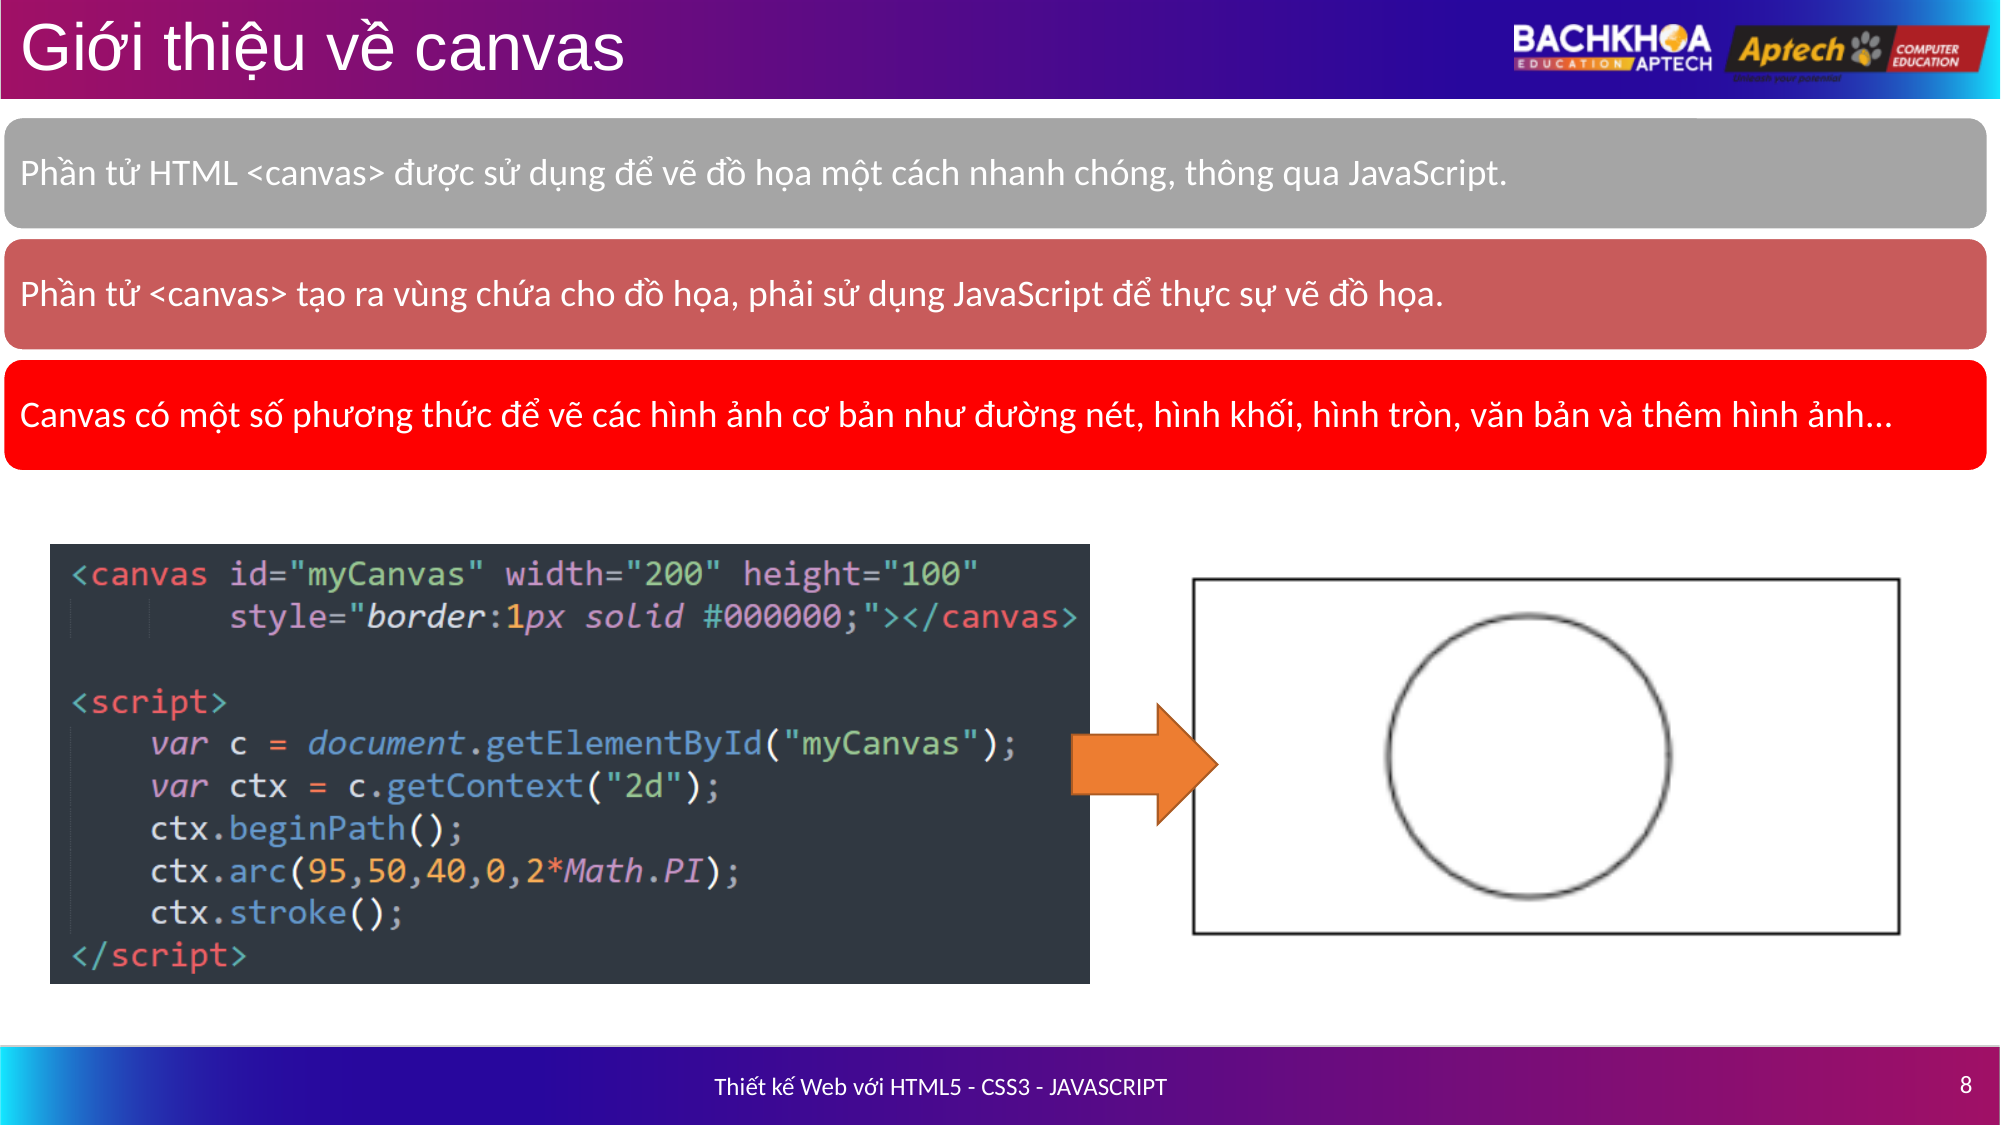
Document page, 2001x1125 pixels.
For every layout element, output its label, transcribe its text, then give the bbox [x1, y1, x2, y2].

text_box [1095, 704, 1163, 825]
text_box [3, 116, 1988, 472]
slide_number ‹#› [1877, 1053, 1988, 1114]
title Giới thiệu về canvas [4, 5, 1990, 93]
footer Thiết kế Web với HTML5 - CSS3 - JAVASCRIPT [17, 1055, 1865, 1116]
picture [0, 1045, 2000, 1125]
picture [50, 544, 1091, 984]
picture [1168, 562, 1921, 953]
picture [0, 0, 2001, 99]
